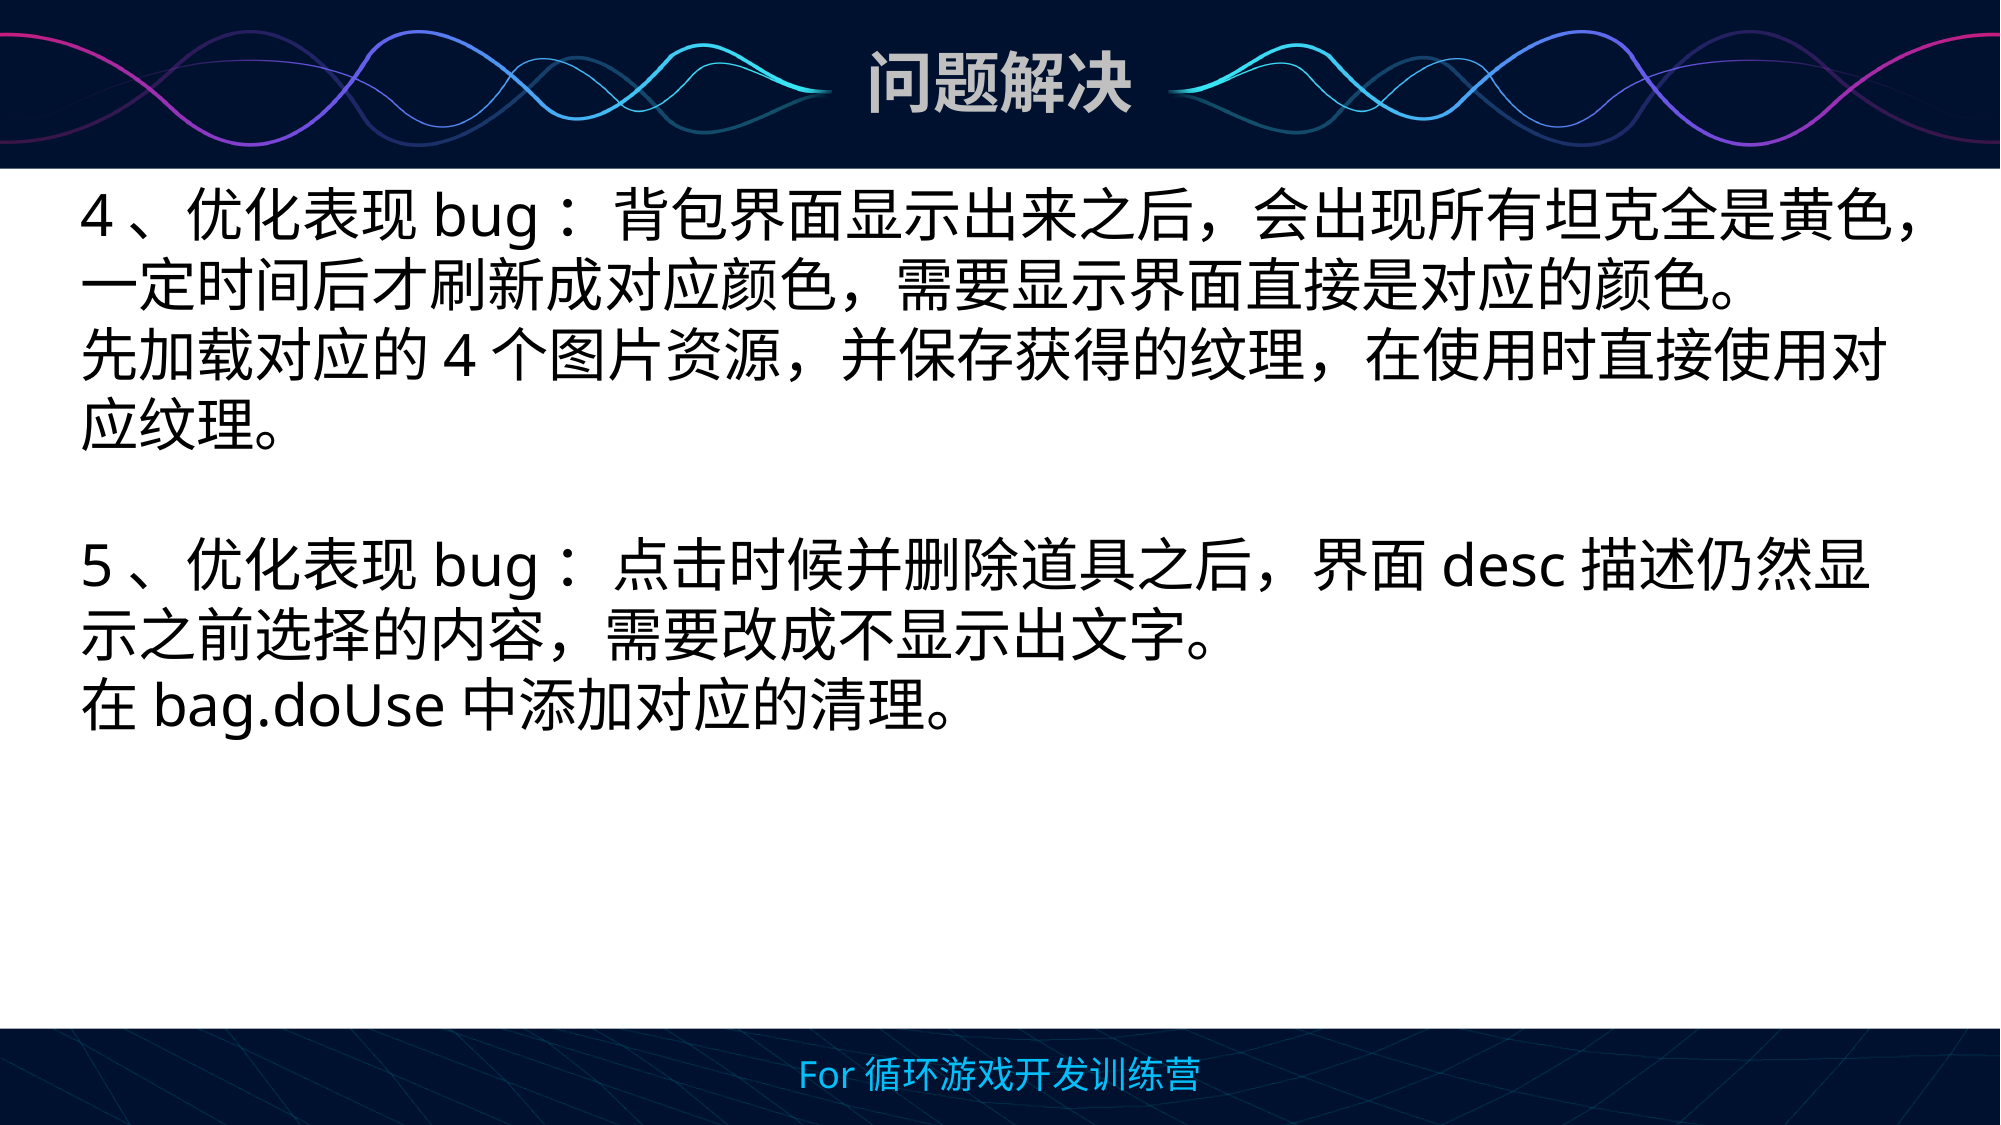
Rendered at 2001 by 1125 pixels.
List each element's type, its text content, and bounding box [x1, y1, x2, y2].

picture [1127, 7, 2000, 195]
text_box 4、优化表现bug：背包界面显示出来之后，会出现所有坦克全是黄色，一定时间后才刷新成对应颜色，需要显示界面直接是对应的颜色。 先加载对应的4个图片资源，并保存获得的纹理，在使用时直接使用对应纹理。 5、优化表现bug：点击时候并删除道具之后，界面desc描述仍然显示之前选择的内容，需要改成不显示出文字。 在bag.doUse中添加对应的清理。 [65, 170, 1935, 746]
text_box 问题解决 [873, 33, 1127, 128]
picture [0, 7, 873, 195]
